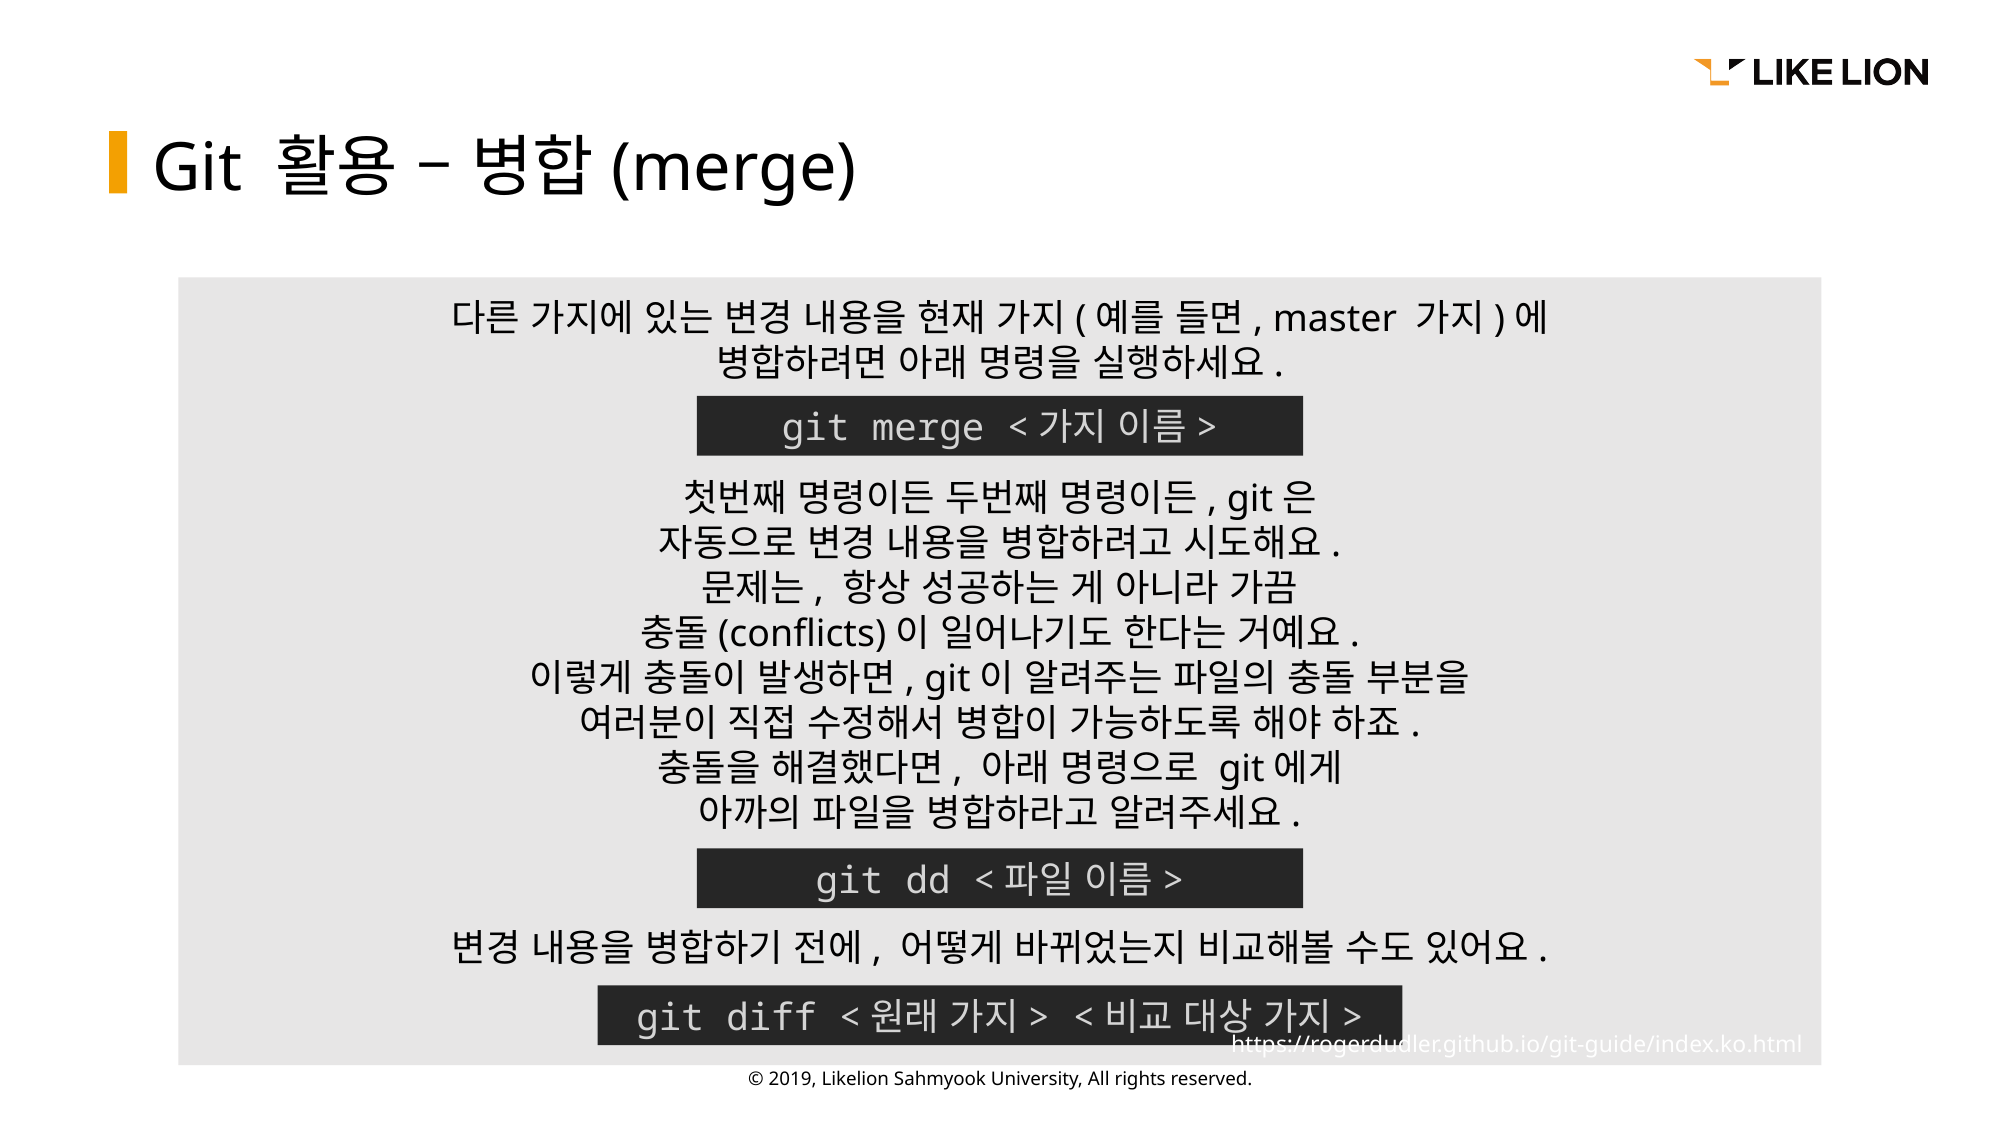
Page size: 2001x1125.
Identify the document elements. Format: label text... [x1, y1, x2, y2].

text_box git merge <가지 이름> [696, 395, 1304, 456]
title Git 활용 – 병합(merge) [137, 59, 1863, 278]
text_box git dd <파일 이름> [696, 848, 1304, 909]
text_box [177, 278, 1823, 1066]
text_box https://rogerdudler.github.io/git-guide/index.ko.html [1215, 1021, 1819, 1064]
picture [1693, 58, 1928, 88]
text_box 다른 가지에 있는 변경 내용을 현재 가지(예를 들면, master 가지)에 병합하려면 아래 명령을 실행하세요. 첫번째 명령이든 두번째 명령이든, git은 자동으로 변경 내용을 병합하려고 시도해요. 문제는, 항상 성공하는 게 아니라 가끔 충돌(conflicts)이 일어나기도 한다는 거예요. 이렇게 충돌이 발생하면, git이 알려주는 파일의 충돌 부분을 여러분이 직접 수정해서 병합이 가능하도록 해야 하죠. 충돌을 해결했다면, 아래 명령으로 git에게 아까의 파일을 병합하라고 알려주세요. 변경 내용을 병합하기 전에, 어떻게 바뀌었는지 비교해볼 수도 있어요. [240, 286, 1760, 977]
text_box git diff <원래 가지> <비교 대상 가지> [597, 985, 1403, 1046]
